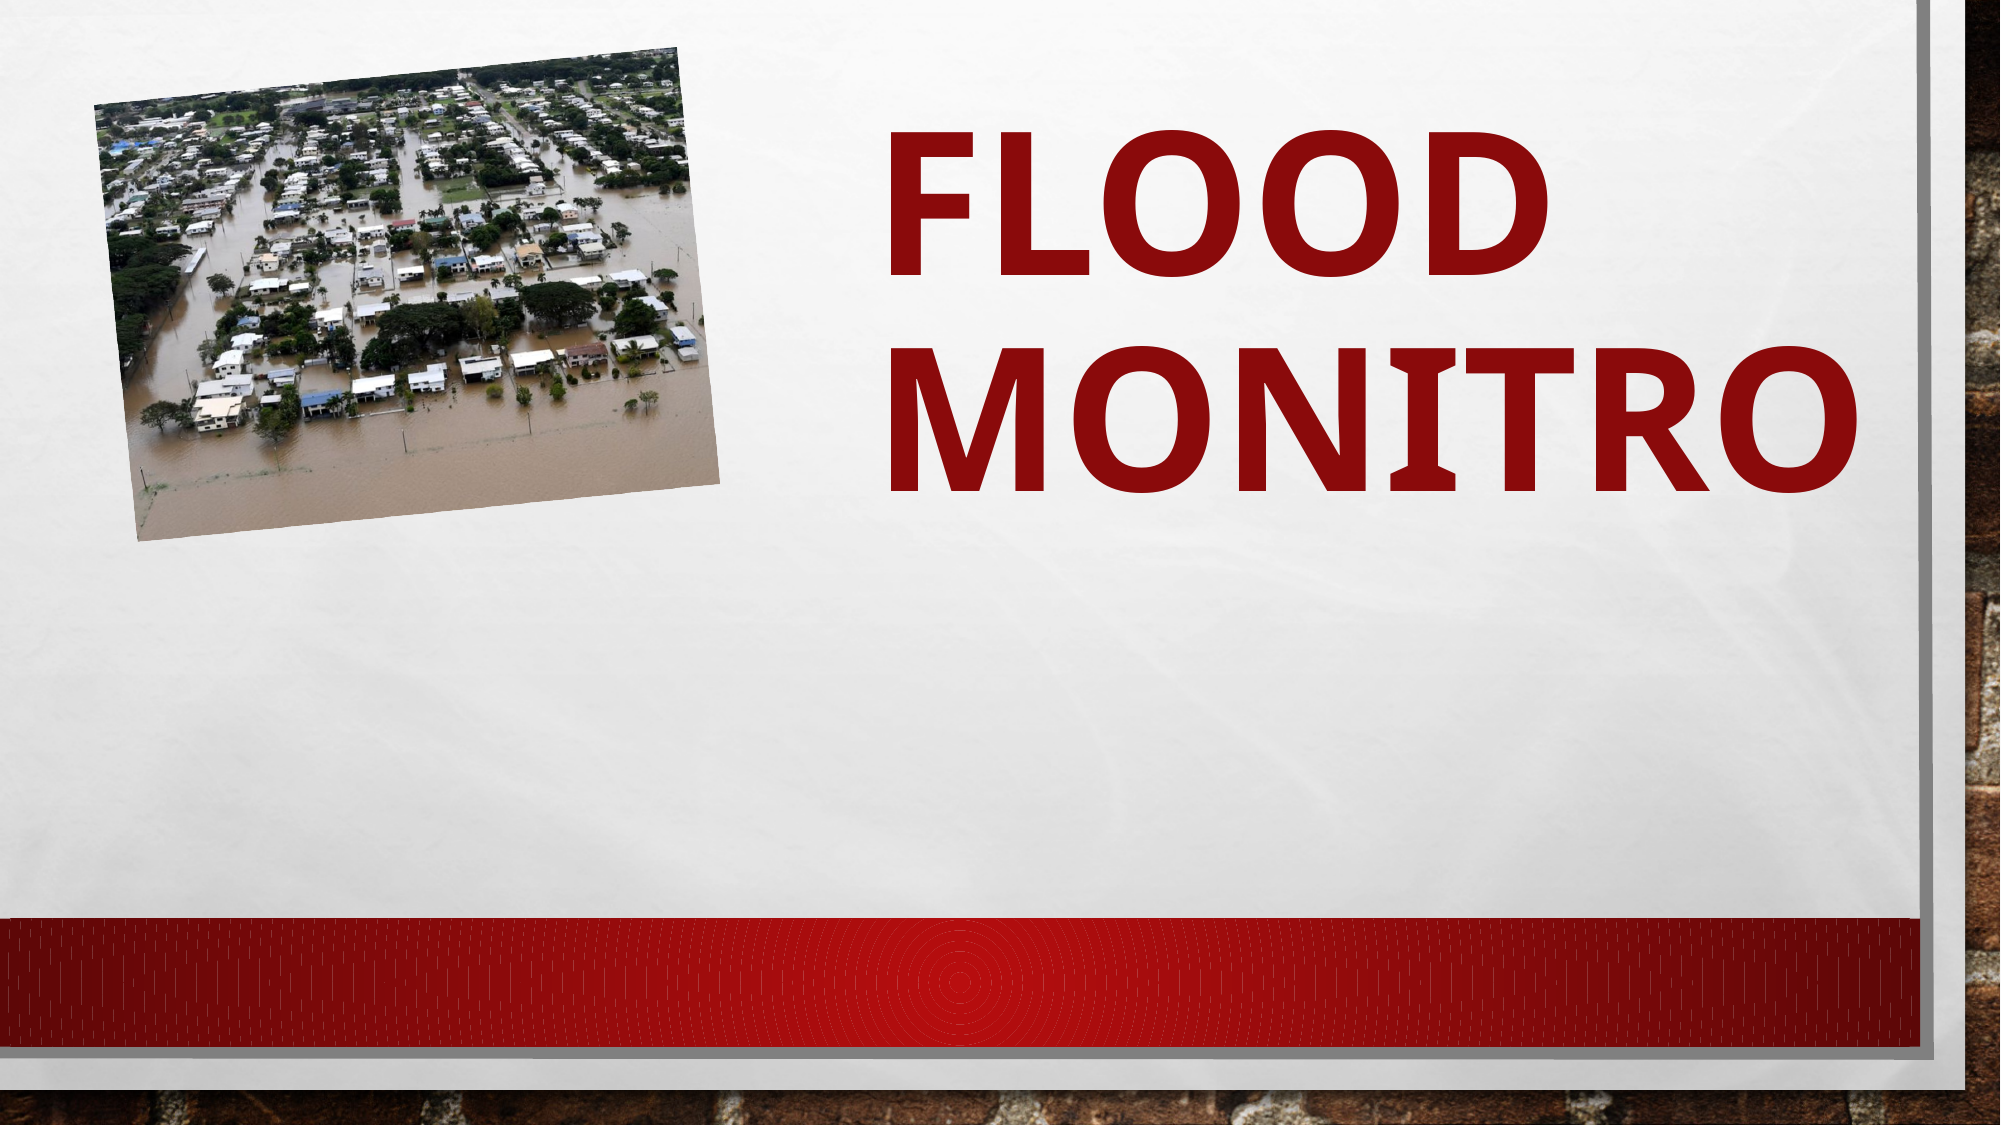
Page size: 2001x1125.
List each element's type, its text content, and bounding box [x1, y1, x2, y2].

picture [0, 0, 2000, 1125]
picture [95, 47, 720, 541]
title Flood monitro [858, 54, 1947, 542]
